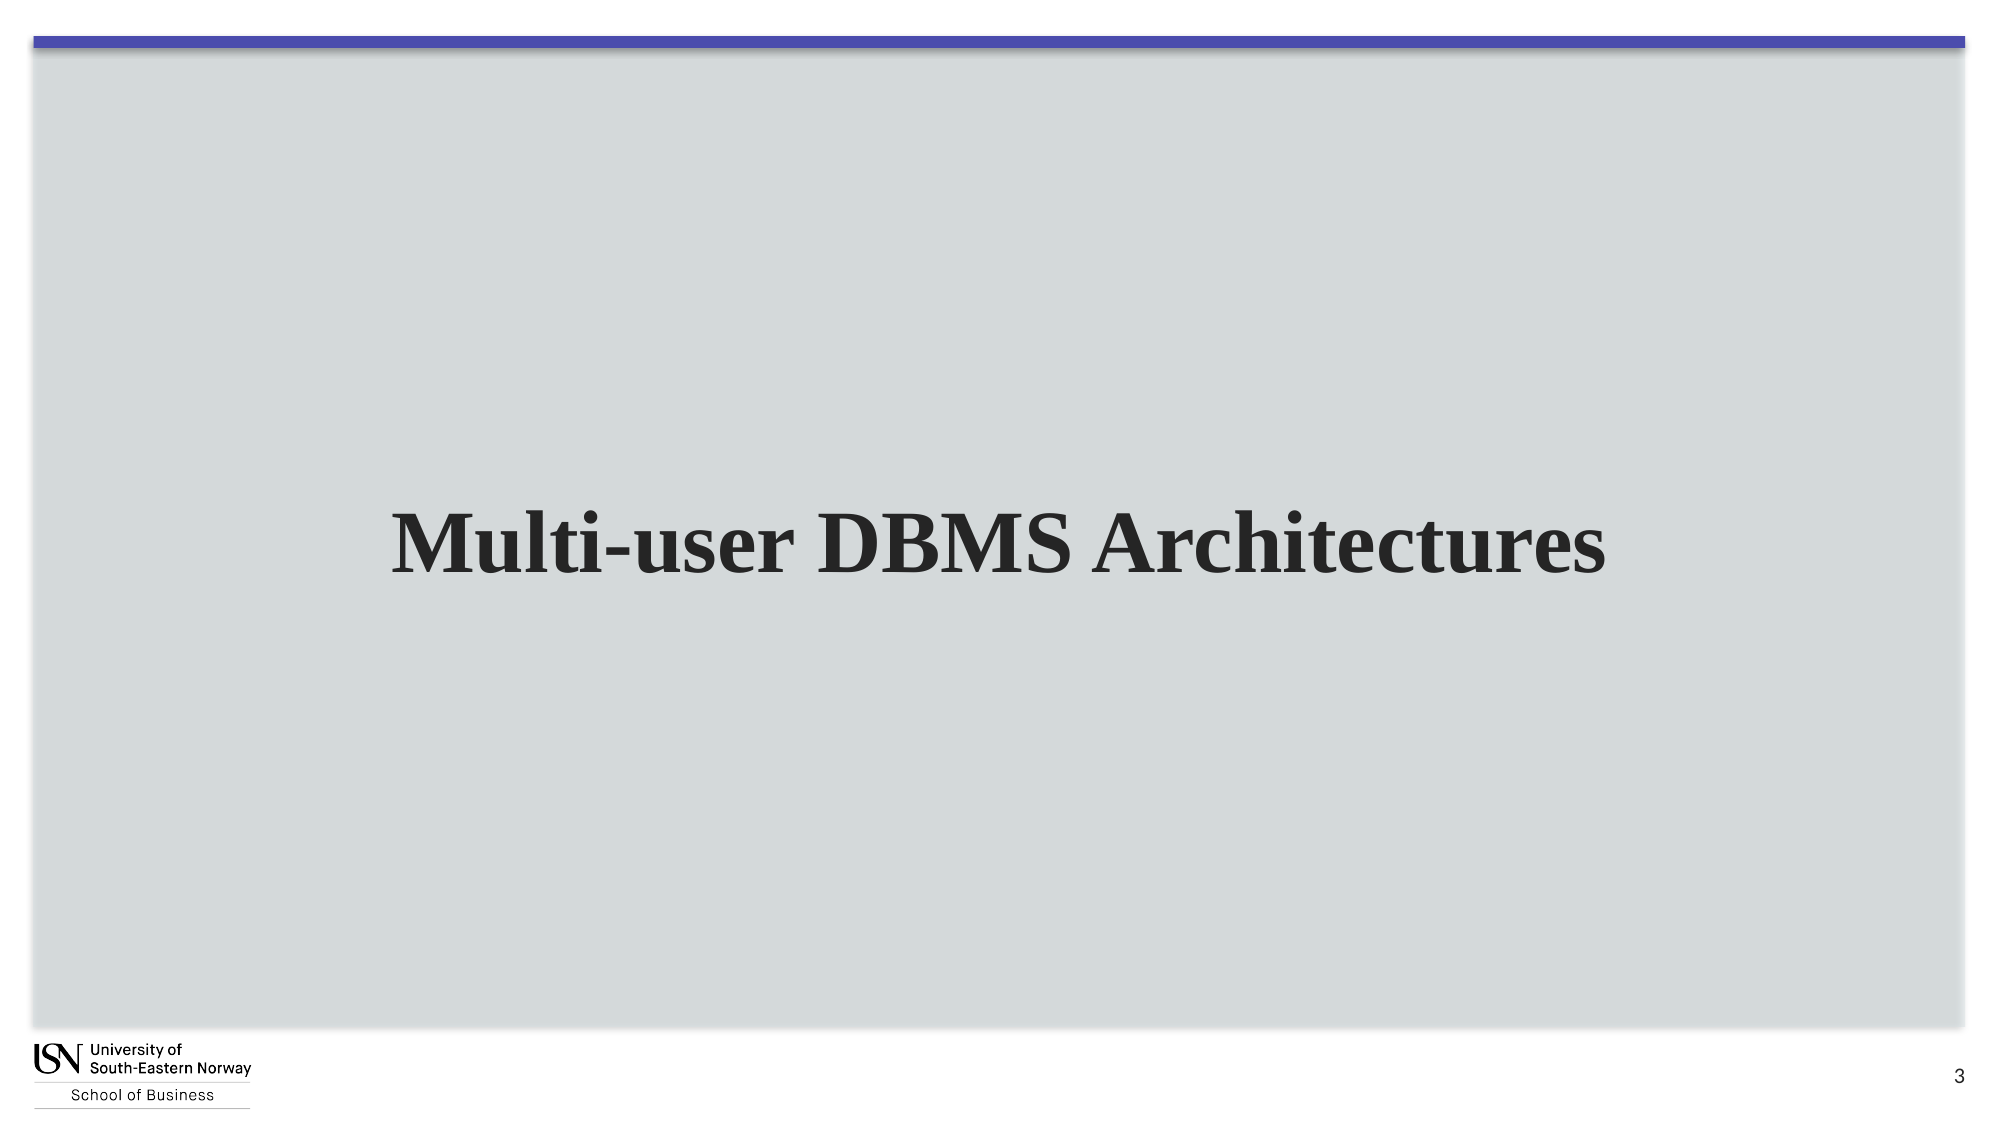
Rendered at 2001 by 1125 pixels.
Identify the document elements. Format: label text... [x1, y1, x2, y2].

picture [16, 1025, 274, 1125]
list Multi-user DBMS Architectures [33, 47, 1966, 1027]
slide_number 3 [1498, 1057, 1966, 1093]
